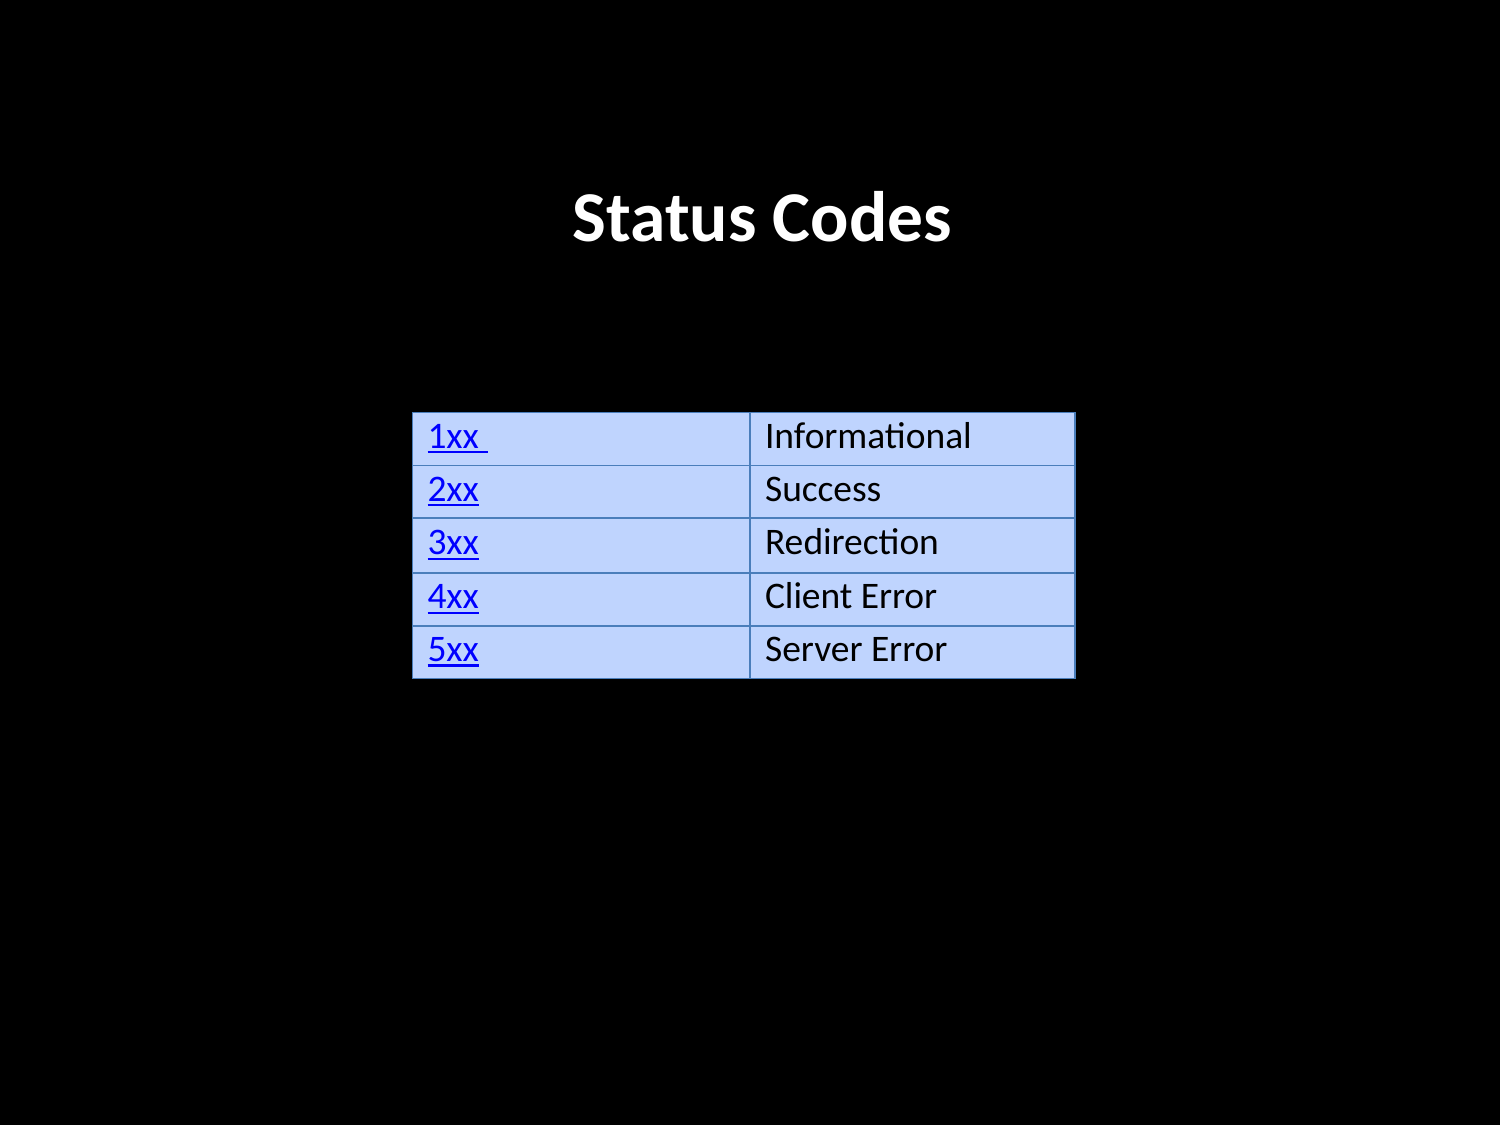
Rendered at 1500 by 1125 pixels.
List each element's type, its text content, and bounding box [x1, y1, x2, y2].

table_cell Redirection [751, 519, 1074, 572]
table_header 1xx [413, 413, 749, 465]
table_cell Server Error [751, 627, 1074, 678]
title Status Codes [87, 162, 1438, 350]
table_cell Client Error [751, 574, 1074, 625]
table_header Informational [751, 413, 1074, 465]
table_cell 3xx [413, 519, 749, 572]
table_cell 2xx [413, 466, 749, 517]
table_cell Success [751, 466, 1074, 517]
table_cell 4xx [413, 574, 749, 625]
table_cell 5xx [413, 627, 749, 678]
